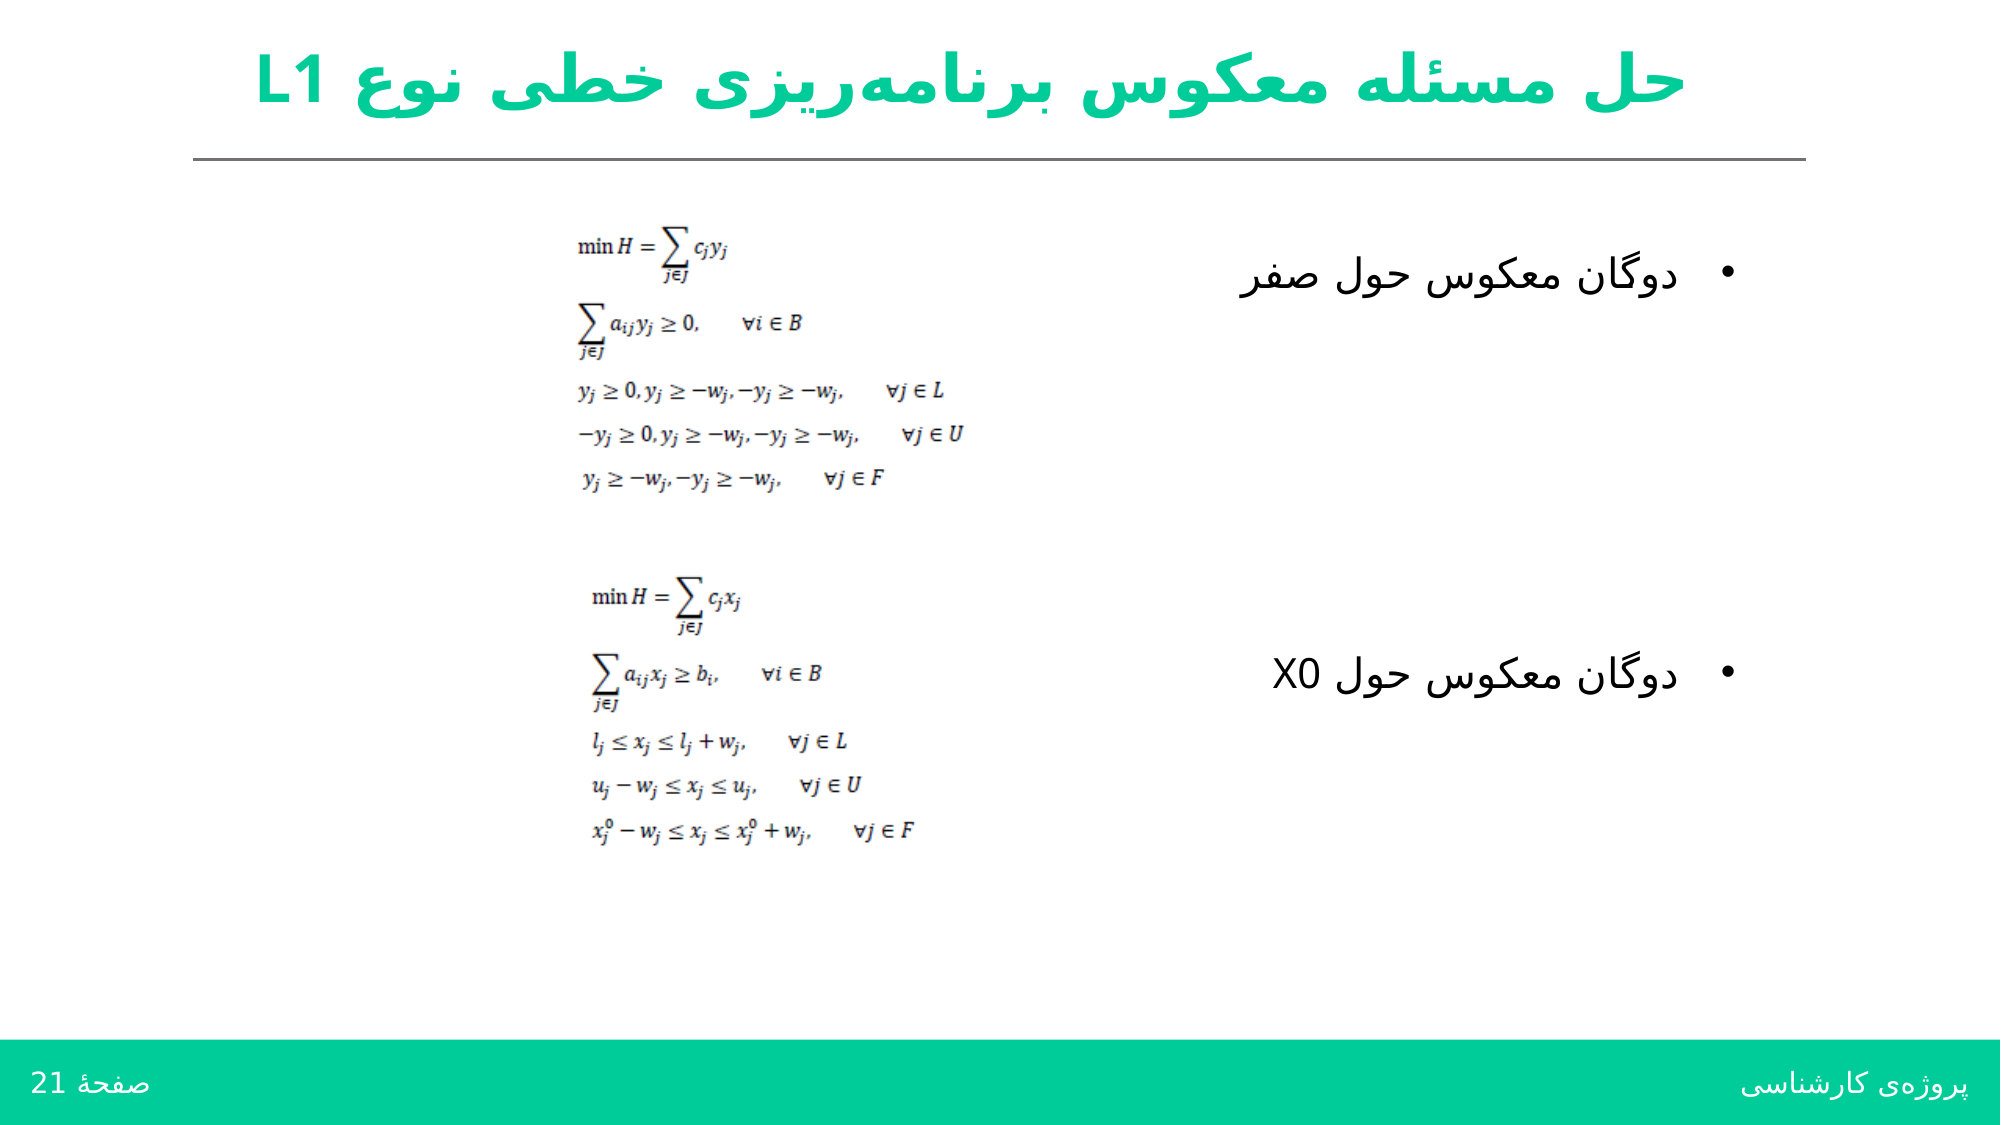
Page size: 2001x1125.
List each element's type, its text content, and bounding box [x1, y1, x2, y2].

text_box [0, 1039, 2000, 1125]
text_box حل مسئله معکوس برنامه‌ریزی خطی نوع L1 [61, 37, 1883, 134]
text_box صفحۀ 21 [15, 1061, 346, 1125]
text_box دوگان معکوس حول صفر دوگان معکوس حول X0 [1102, 239, 1750, 704]
text_box پروژه‌ی کارشناسی [1653, 1061, 1984, 1125]
picture [549, 207, 1000, 505]
text_box [249, 210, 1750, 935]
picture [549, 554, 944, 885]
